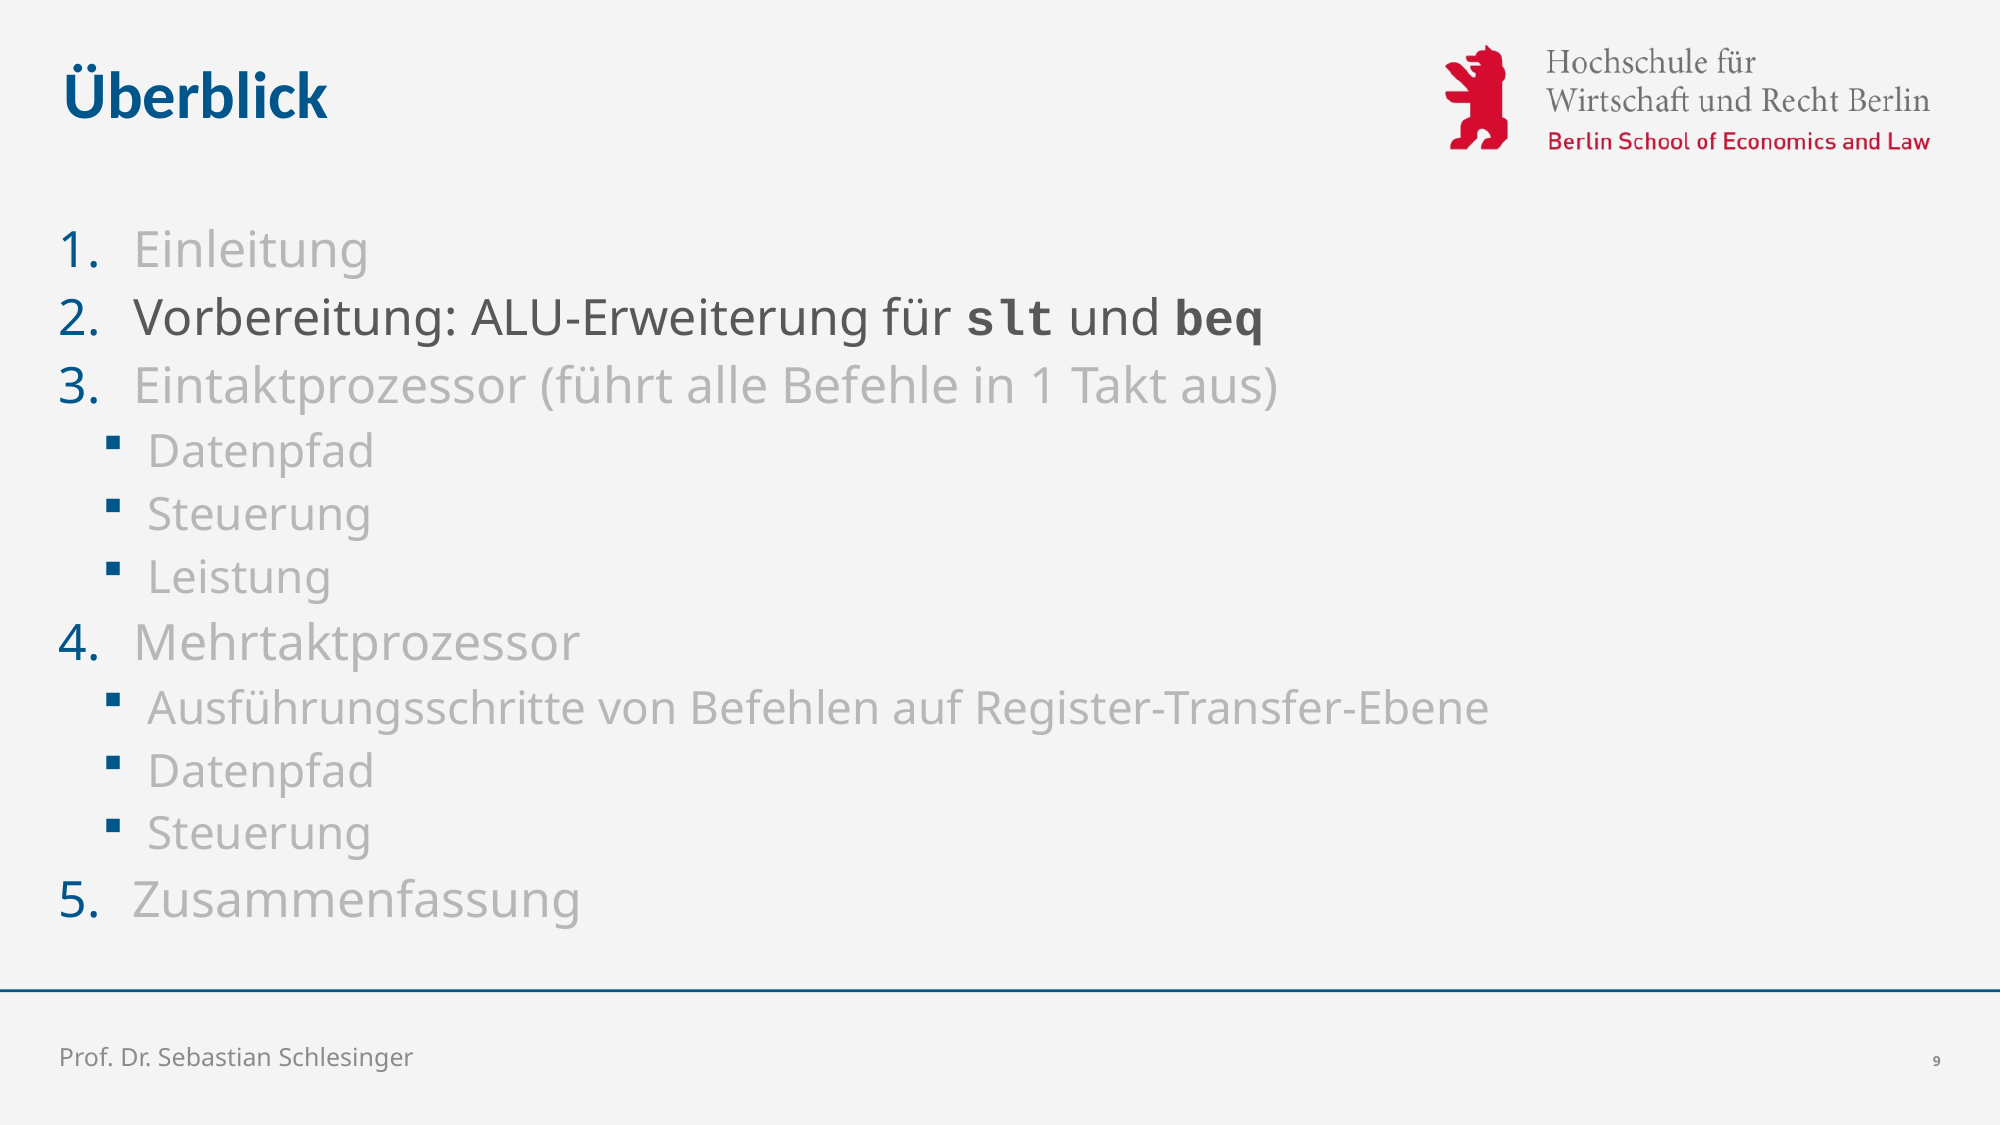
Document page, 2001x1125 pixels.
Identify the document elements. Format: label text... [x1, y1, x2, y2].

picture [1434, 42, 1937, 158]
list Einleitung Vorbereitung: ALU-Erweiterung für slt und beq Eintaktprozessor (führt alle Befehle in 1 Takt aus) Datenpfad Steuerung Leistung Mehrtaktprozessor Ausführungsschritte von Befehlen auf Register-Transfer-Ebene Datenpfad Steuerung Zusammenfassung [59, 212, 1941, 943]
slide_number 9 [1805, 1012, 1941, 1072]
footer Prof. Dr. Sebastian Schlesinger [58, 1012, 1440, 1072]
title Überblick [63, 51, 1314, 147]
